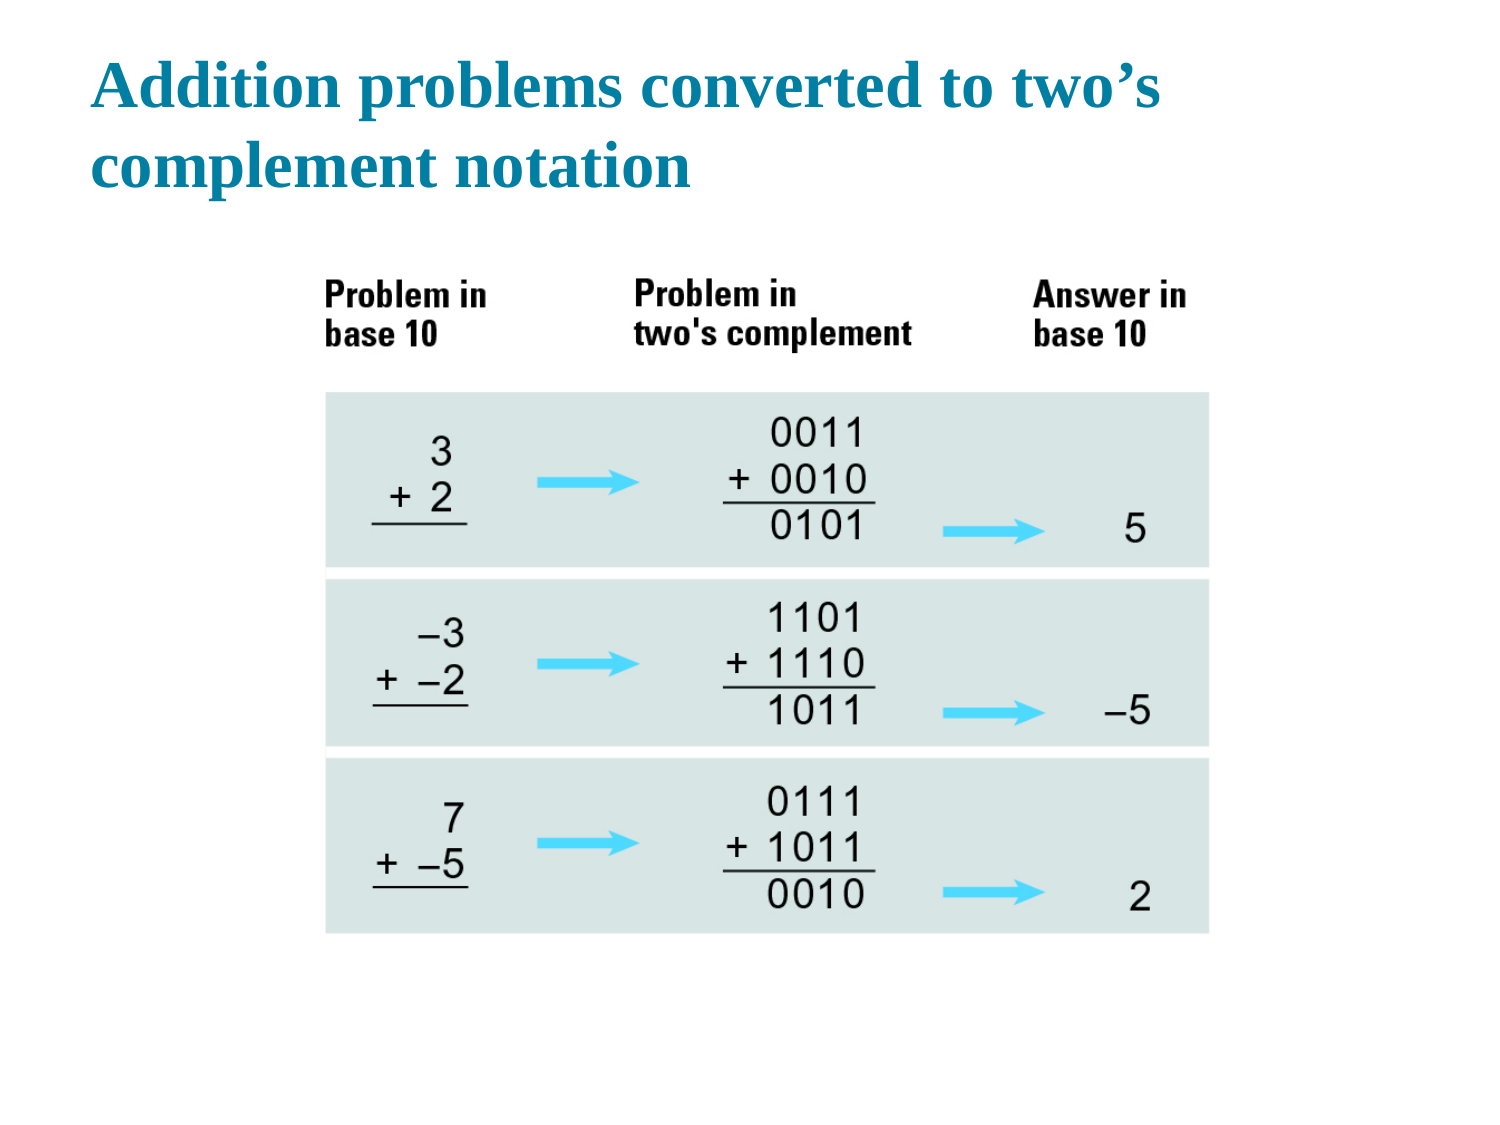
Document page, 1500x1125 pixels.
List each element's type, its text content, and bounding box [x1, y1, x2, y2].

title Addition problems converted to two’s complement notation [75, 35, 1425, 216]
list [324, 274, 1239, 935]
